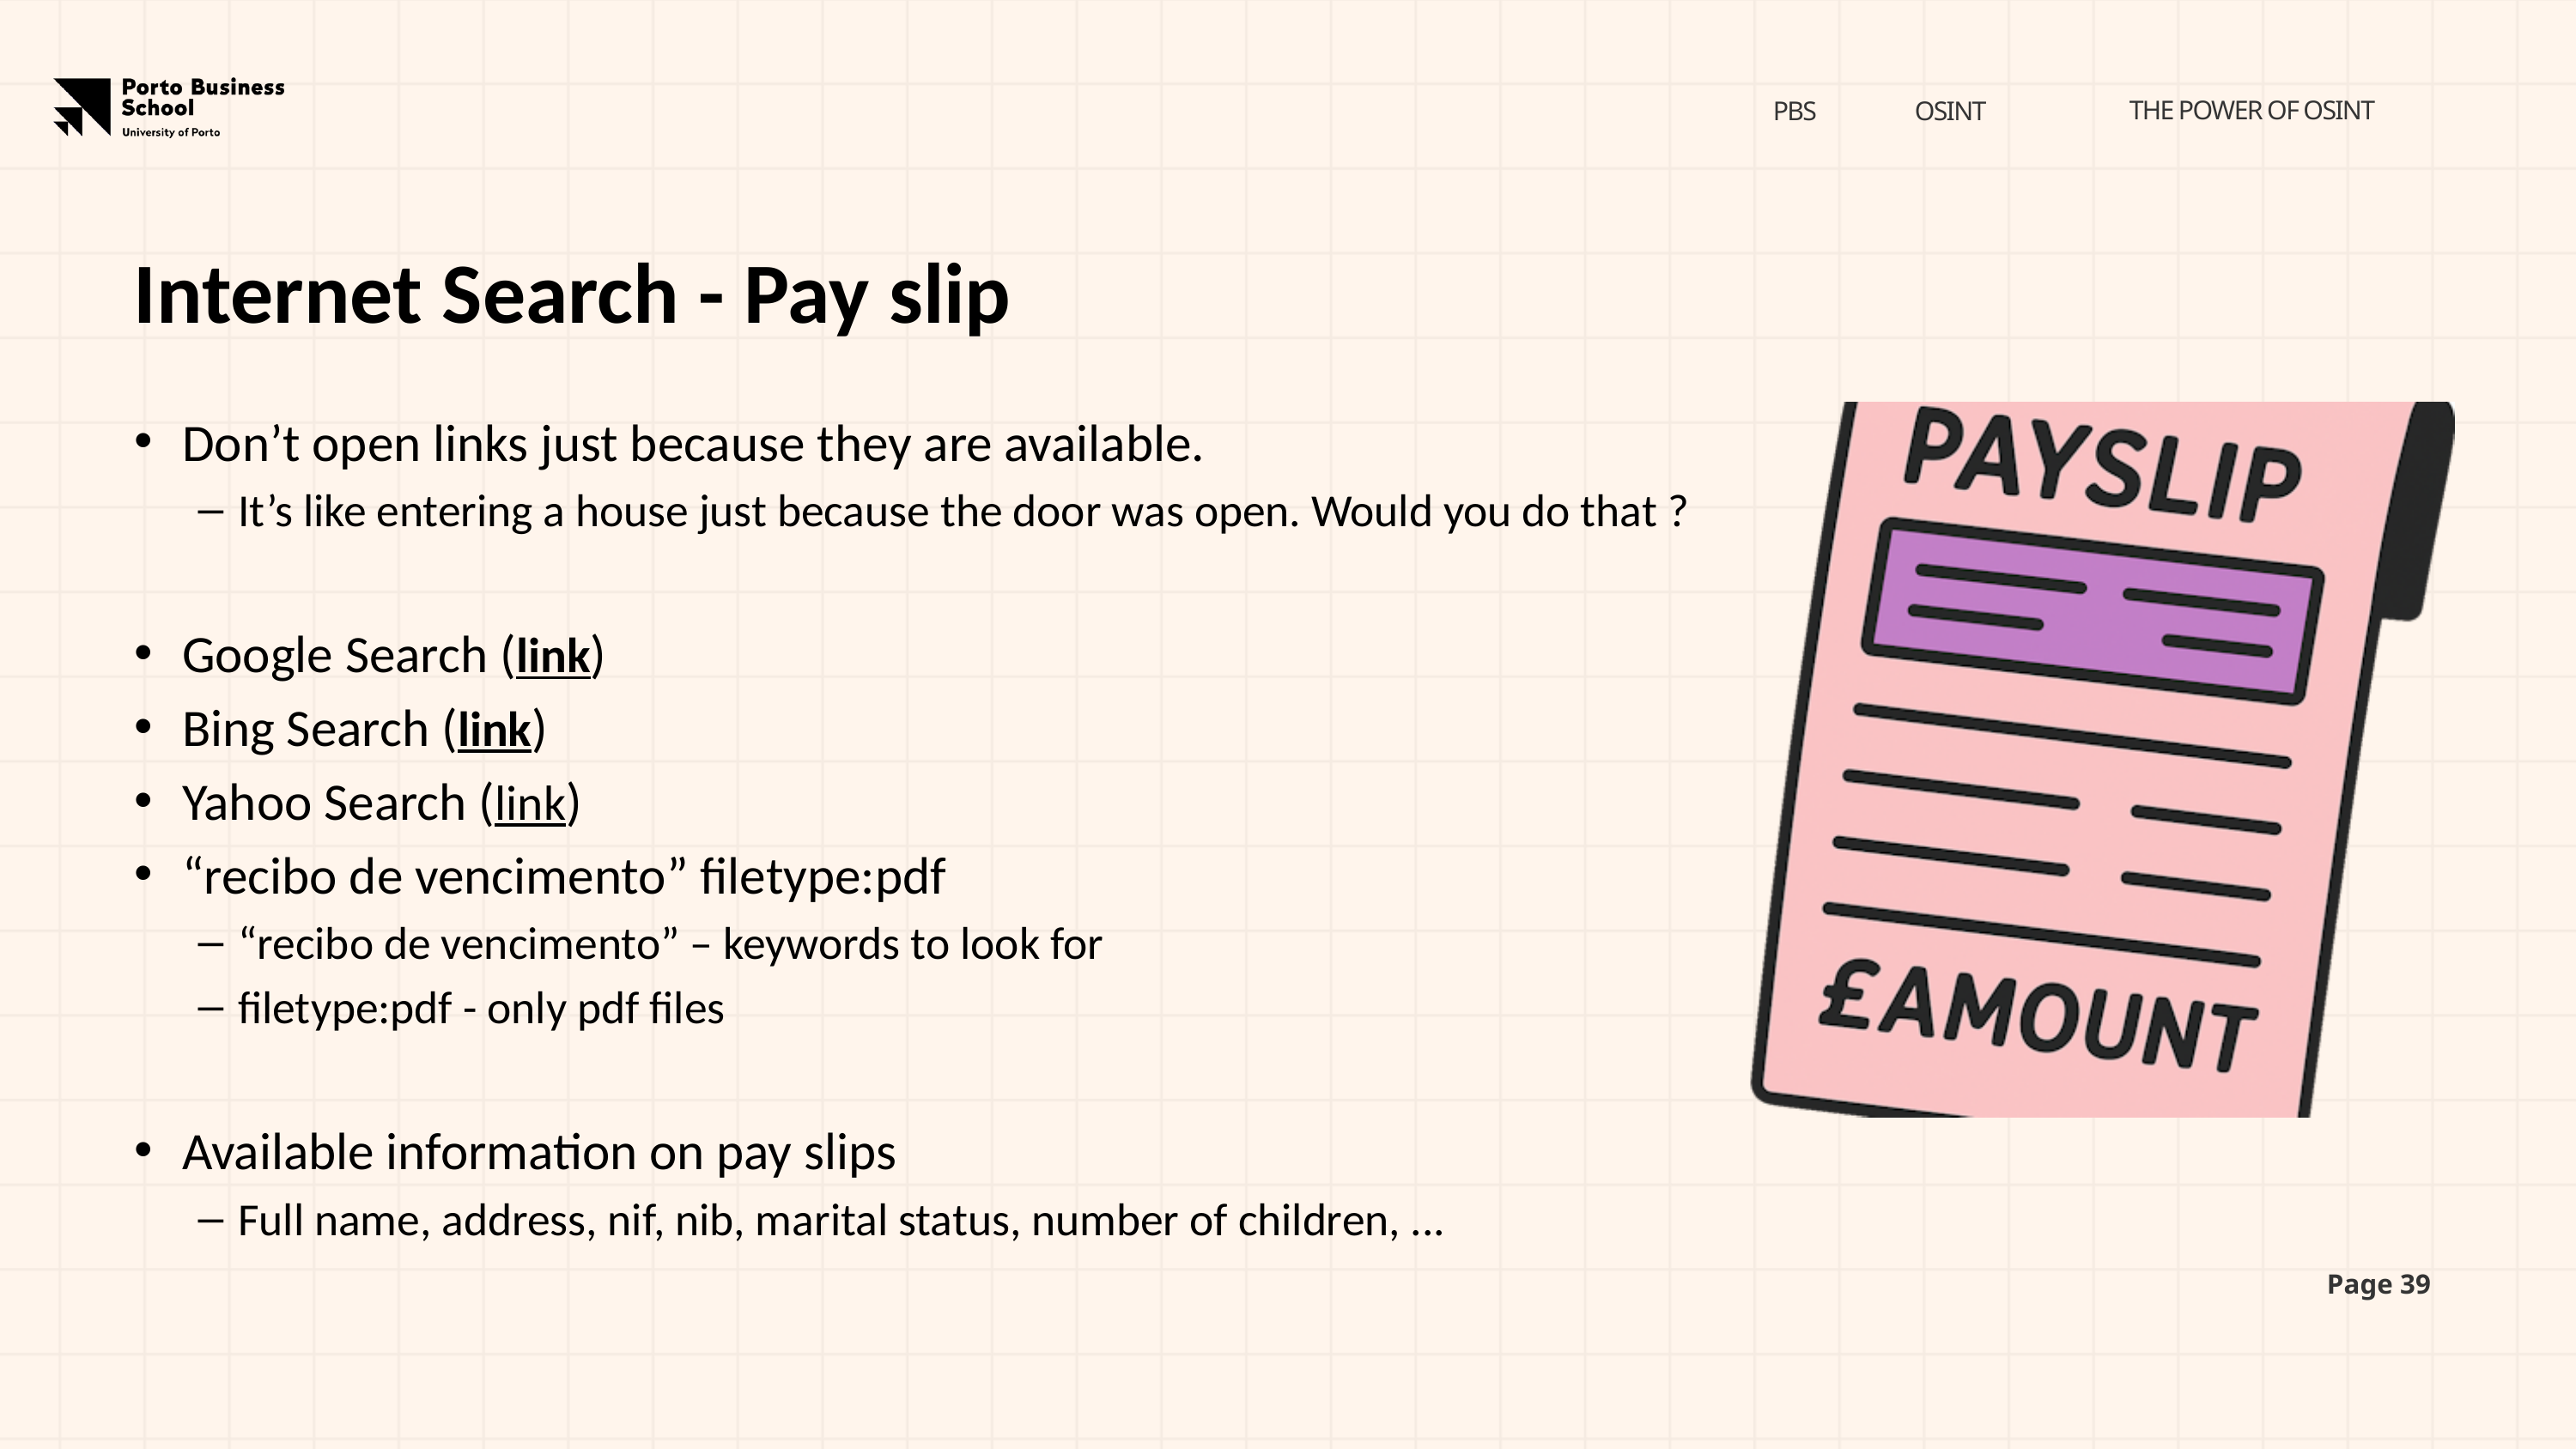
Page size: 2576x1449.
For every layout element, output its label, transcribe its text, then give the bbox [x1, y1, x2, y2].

picture [53, 77, 284, 138]
picture [1739, 401, 2456, 1118]
text_box PBS [1735, 92, 1855, 126]
text_box Internet Search - Pay slip [121, 230, 2447, 369]
text_box [0, 0, 2576, 1449]
text_box THE POWER OF OSINT [2046, 91, 2458, 125]
list Don’t open links just because they are available. It’s like entering a house just because the door was open. Would you do that ? Google Search (link) Bing Search (link) Yahoo Search (link) “recibo de vencimento” filetype:pdf “recibo de vencimento” – keywords to look for filetype:pdf - only pdf files Available information on pay slips Full name, address, nif, nib, marital status, number of children, ... [121, 402, 2507, 1258]
text_box OSINT [1891, 92, 2011, 126]
text_box Page 39 [2289, 1265, 2432, 1342]
